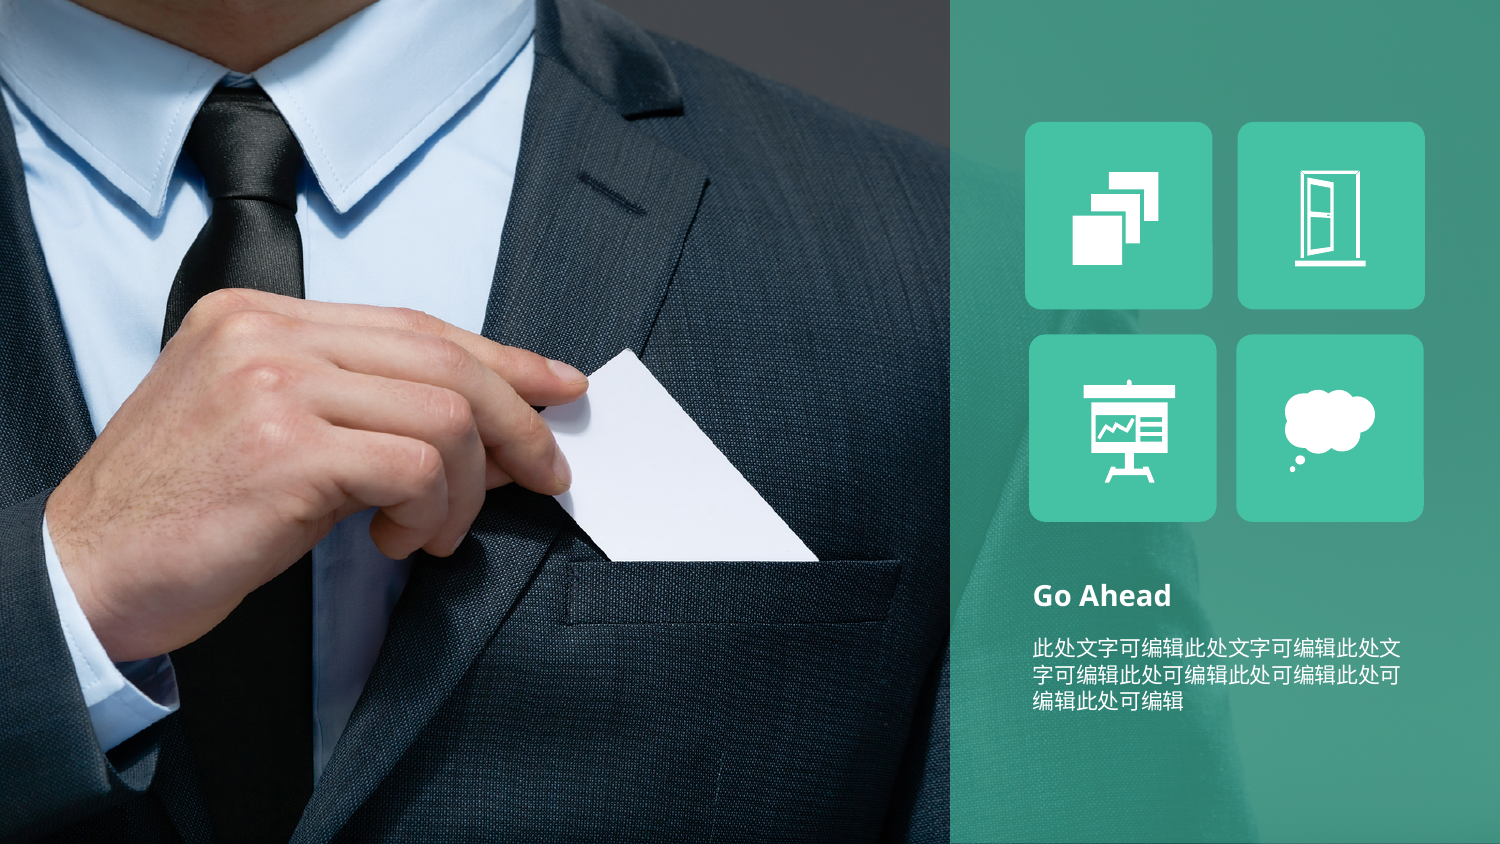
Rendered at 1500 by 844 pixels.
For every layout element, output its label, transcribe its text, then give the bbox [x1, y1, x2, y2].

text_box [948, 0, 1500, 844]
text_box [1294, 170, 1366, 267]
picture [0, 0, 948, 844]
text_box [1234, 332, 1426, 524]
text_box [1284, 389, 1376, 473]
text_box [1235, 119, 1428, 312]
text_box Go Ahead 此处文字可编辑此处文字可编辑此处文字可编辑此处可编辑此处可编辑此处可编辑此处可编辑 [1025, 573, 1424, 718]
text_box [1083, 379, 1176, 483]
text_box [1022, 119, 1215, 312]
text_box [1026, 332, 1219, 524]
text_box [1072, 171, 1159, 266]
